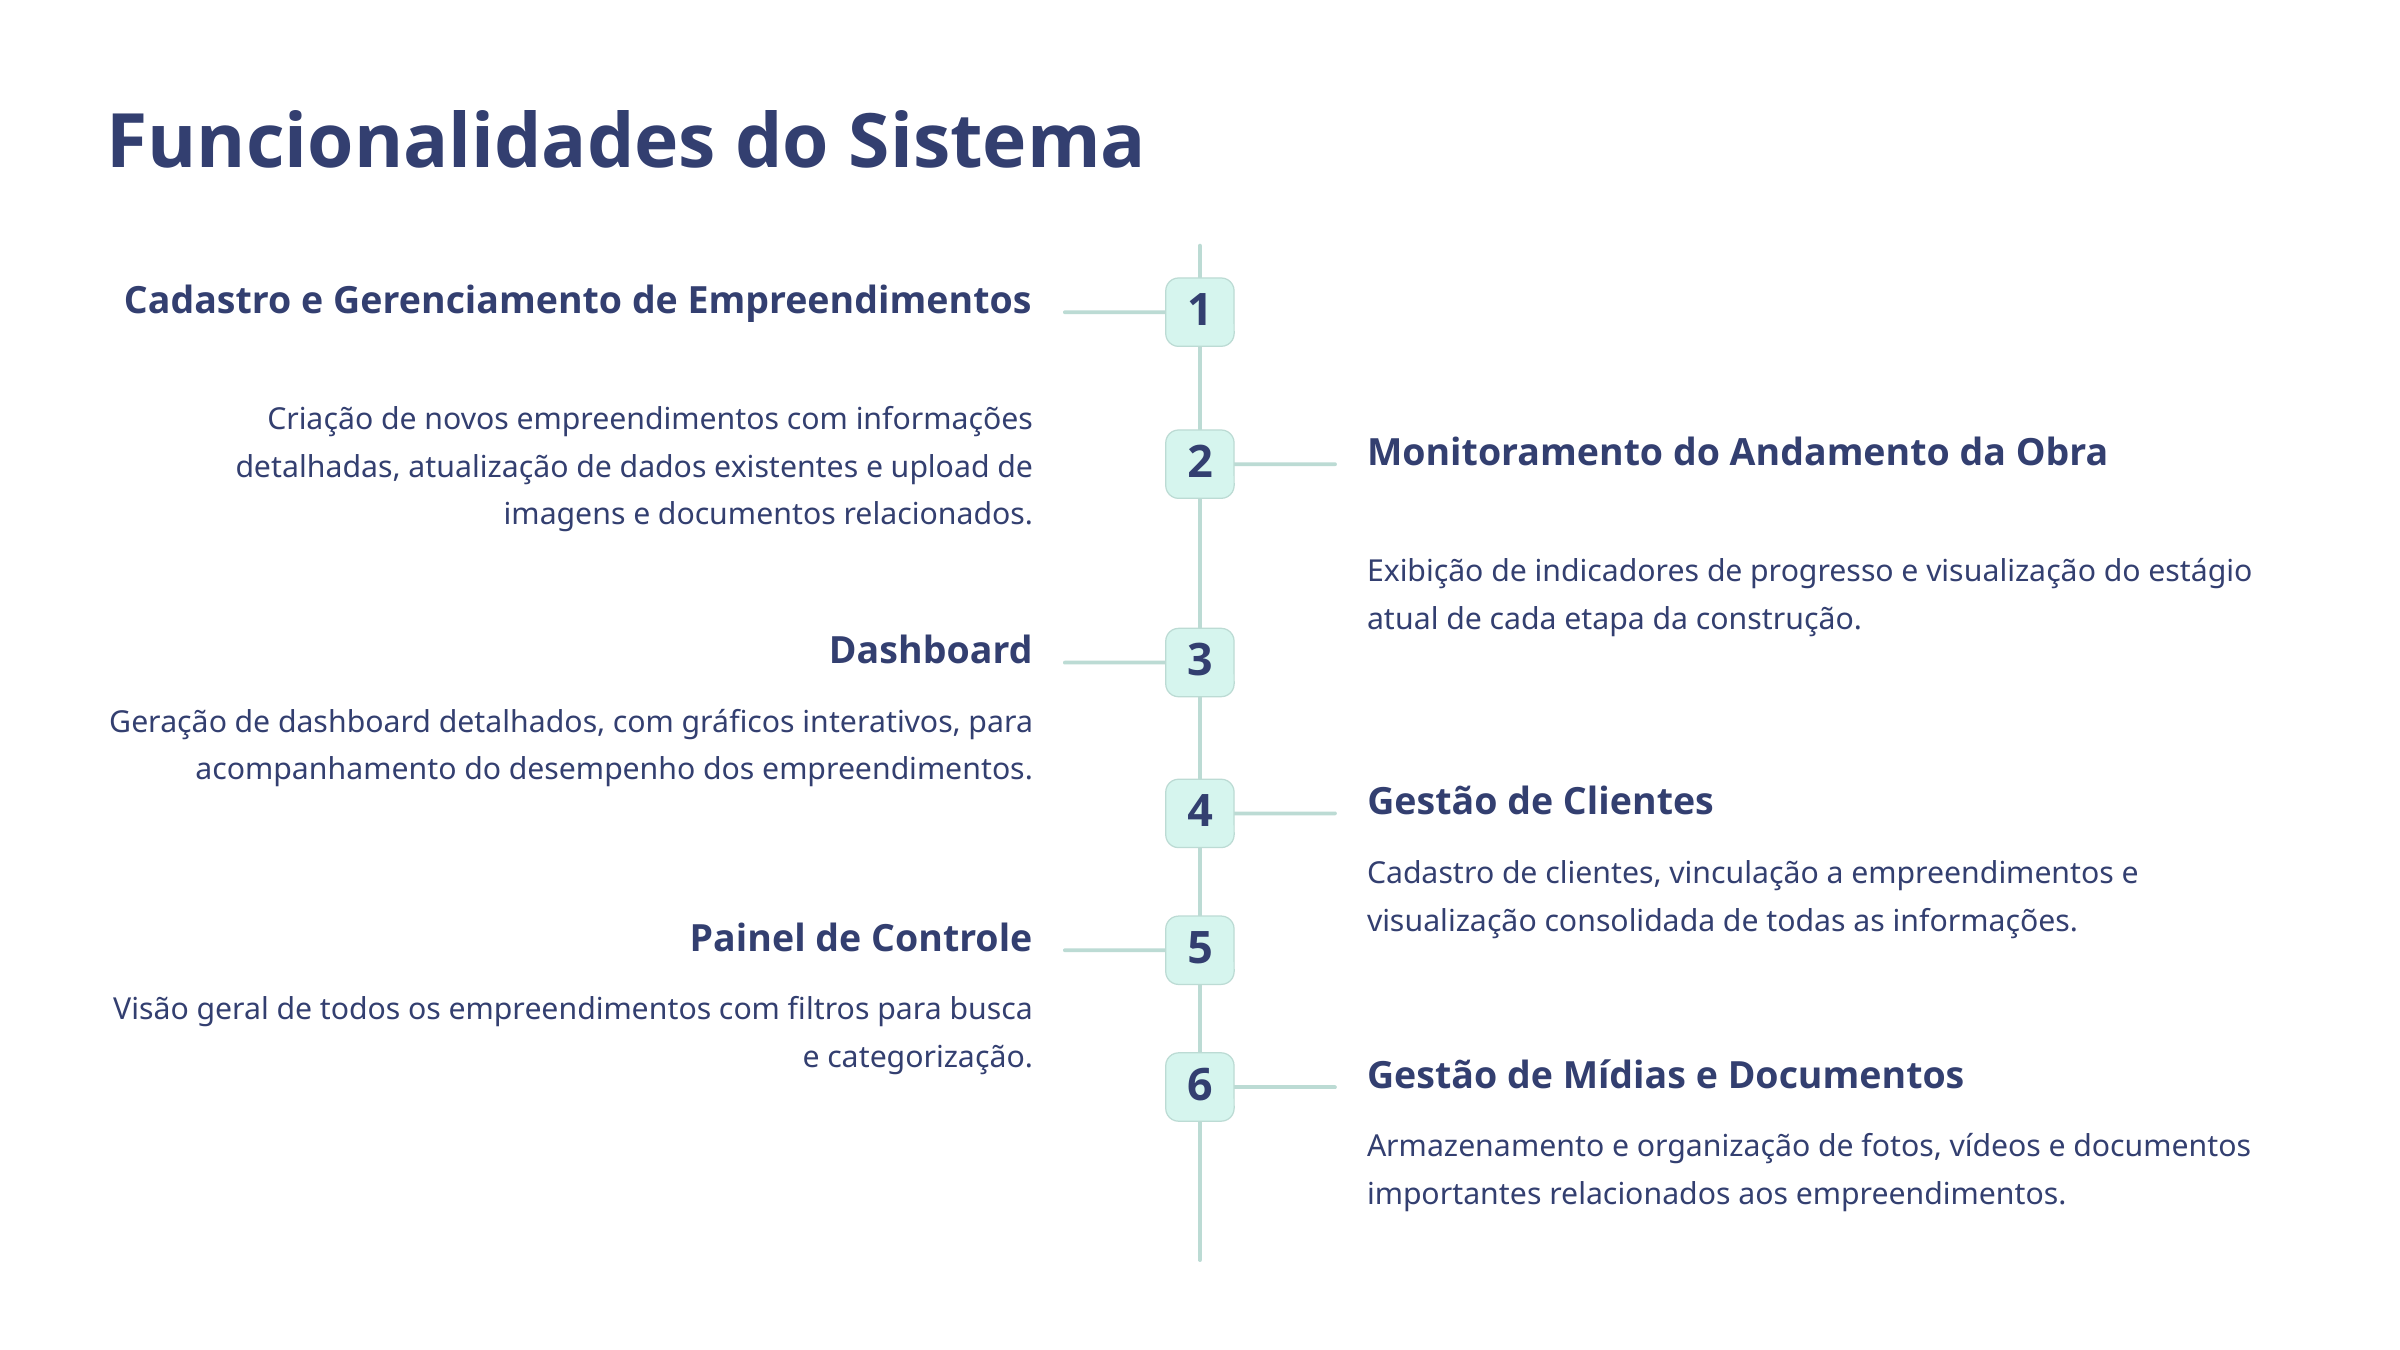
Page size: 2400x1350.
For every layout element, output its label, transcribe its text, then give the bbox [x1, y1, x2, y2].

text_box Painel de Controle [602, 912, 1033, 960]
text_box [1198, 347, 1202, 429]
text_box Cadastro e Gerenciamento de Empreendimentos [106, 274, 1033, 370]
text_box Gestão de Mídias e Documentos [1367, 1049, 2138, 1097]
text_box [1198, 243, 1202, 277]
text_box Geração de dashboard detalhados, com gráficos interativos, para acompanhamento do desempenho dos empreendimentos. [106, 690, 1033, 788]
text_box Cadastro de clientes, vinculação a empreendimentos e visualização consolidada de todas as informações. [1367, 841, 2294, 939]
text_box [1165, 916, 1235, 985]
text_box [1198, 1122, 1202, 1262]
text_box [1235, 462, 1337, 467]
text_box [1063, 310, 1165, 315]
text_box [1198, 499, 1202, 628]
text_box Gestão de Clientes [1367, 775, 1817, 823]
text_box [1165, 628, 1235, 697]
text_box Visão geral de todos os empreendimentos com filtros para busca e categorização. [106, 977, 1033, 1076]
text_box [1235, 1085, 1337, 1089]
text_box Criação de novos empreendimentos com informações detalhadas, atualização de dados existentes e upload de imagens e documentos relacionados. [106, 387, 1033, 534]
text_box 6 [1180, 1064, 1220, 1110]
text_box 3 [1180, 639, 1220, 686]
text_box [1165, 429, 1235, 499]
text_box [1165, 277, 1235, 347]
text_box Exibição de indicadores de progresso e visualização do estágio atual de cada etapa da construção. [1367, 539, 2294, 637]
text_box [1165, 779, 1235, 848]
text_box [1198, 848, 1202, 916]
text_box [1063, 660, 1165, 665]
text_box Dashboard [652, 624, 1033, 672]
text_box [1165, 1052, 1235, 1122]
text_box [1198, 985, 1202, 1052]
text_box Armazenamento e organização de fotos, vídeos e documentos importantes relacionados aos empreendimentos. [1367, 1114, 2294, 1213]
text_box [1198, 697, 1202, 779]
text_box Monitoramento do Andamento da Obra [1367, 426, 2294, 522]
text_box Funcionalidades do Sistema [106, 88, 1456, 184]
text_box [1063, 948, 1165, 953]
text_box 2 [1180, 441, 1220, 487]
text_box 5 [1181, 927, 1219, 973]
text_box 4 [1180, 790, 1220, 837]
text_box [1235, 811, 1337, 816]
text_box 1 [1188, 289, 1212, 335]
